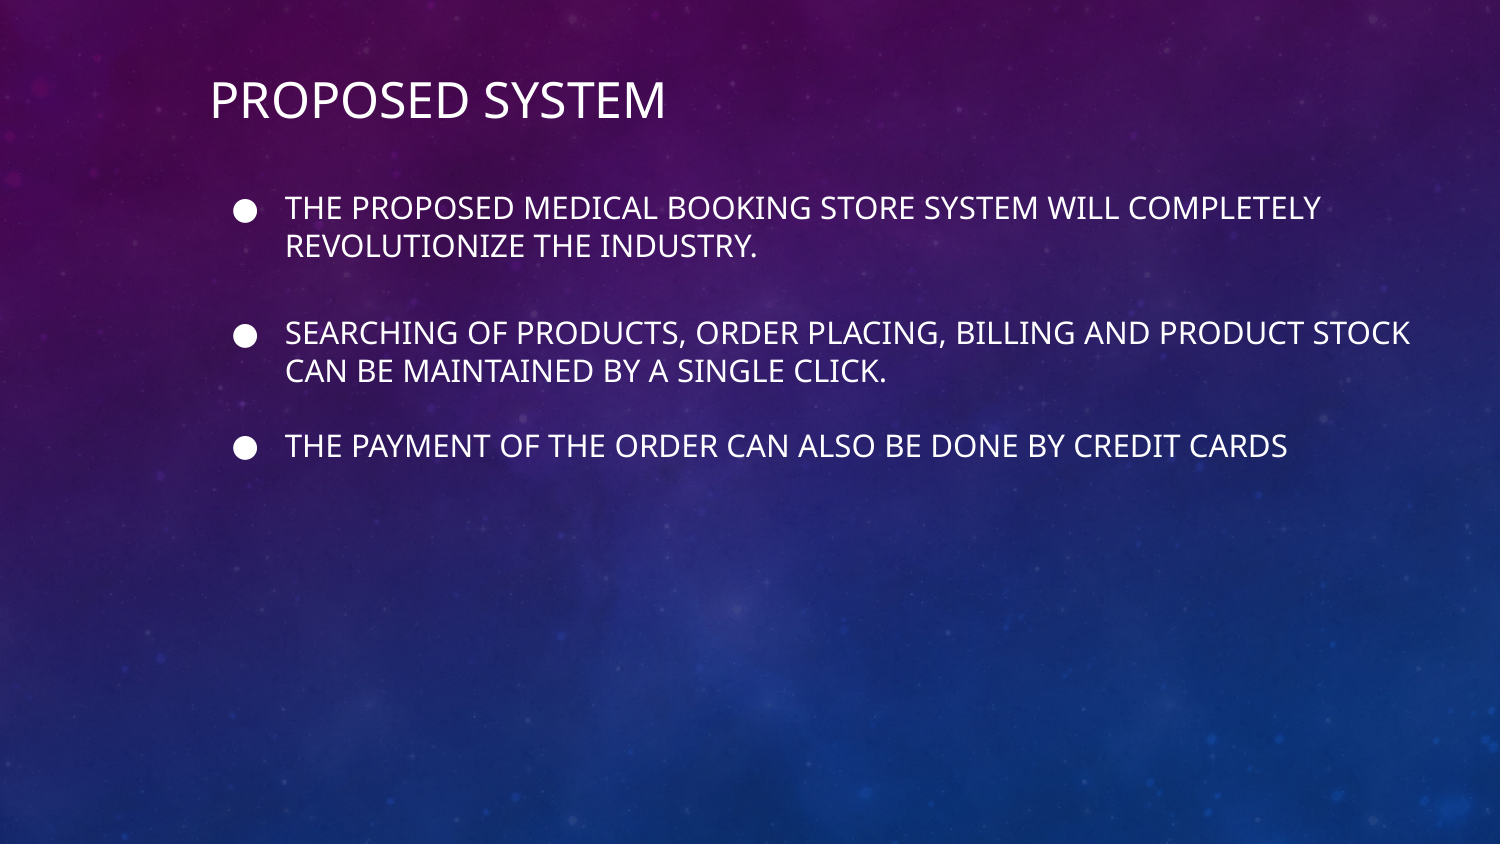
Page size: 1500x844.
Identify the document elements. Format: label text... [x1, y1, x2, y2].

picture [0, 0, 1500, 844]
title Proposed System The proposed medical Booking Store System will completely Revolutionize the industry. Searching of products, order placing, billing and product stock can be maintained by a single click. The payment of the order can also be done by credit cards [194, 53, 1464, 567]
